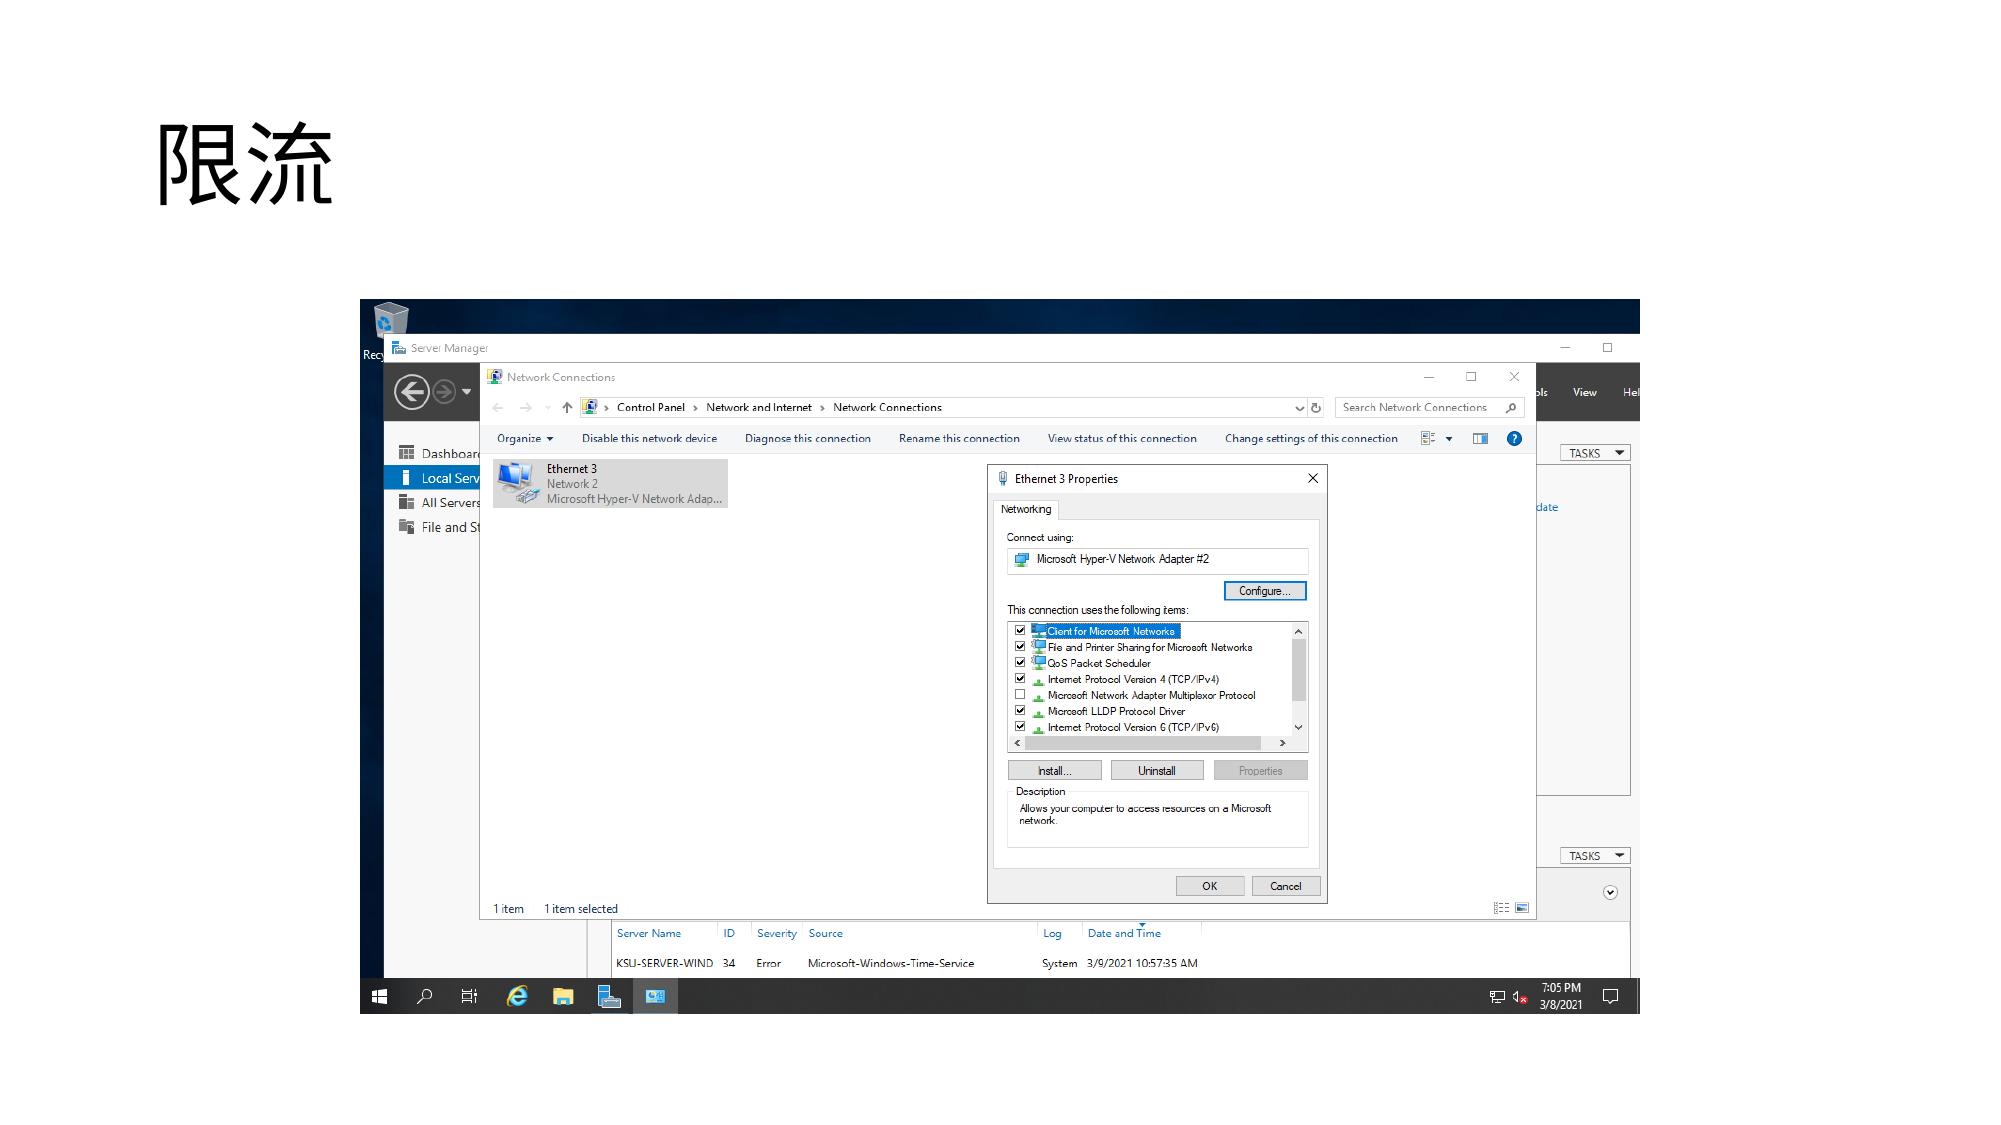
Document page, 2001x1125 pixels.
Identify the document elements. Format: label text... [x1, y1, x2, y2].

title 限流 [137, 59, 1863, 278]
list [360, 299, 1640, 1014]
